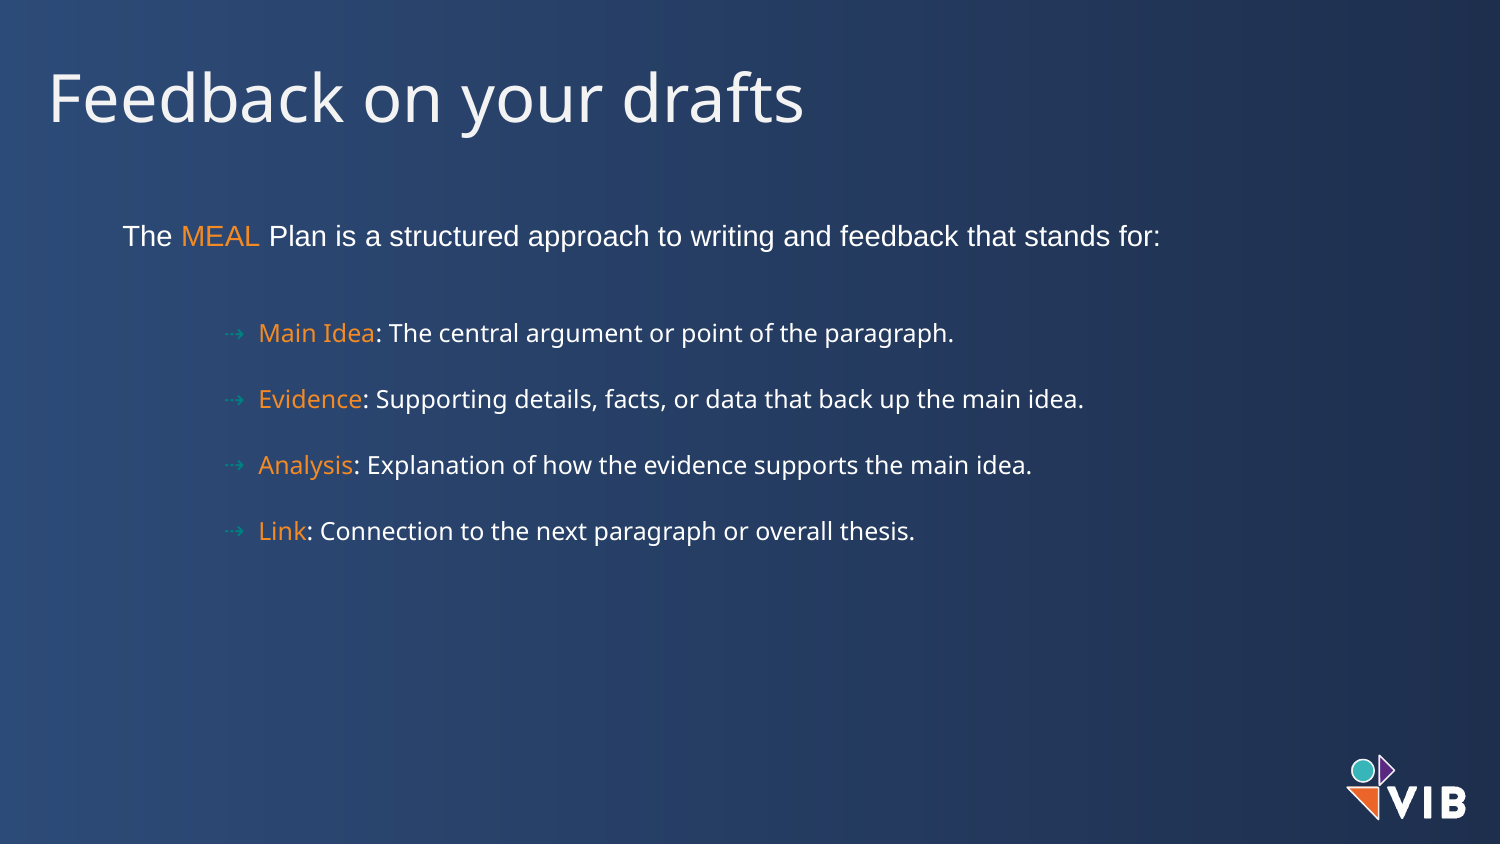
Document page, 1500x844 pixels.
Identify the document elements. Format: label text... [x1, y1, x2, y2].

text_box Feedback on your drafts [33, 41, 1364, 152]
text_box The MEAL Plan is a structured approach to writing and feedback that stands for: [107, 209, 1391, 365]
text_box Main Idea: The central argument or point of the paragraph. Evidence: Supporting details, facts, or data that back up the main idea. Analysis: Explanation of how the evidence supports the main idea. Link: Connection to the next paragraph or overall thesis. [168, 287, 1202, 560]
picture [0, 0, 1500, 844]
